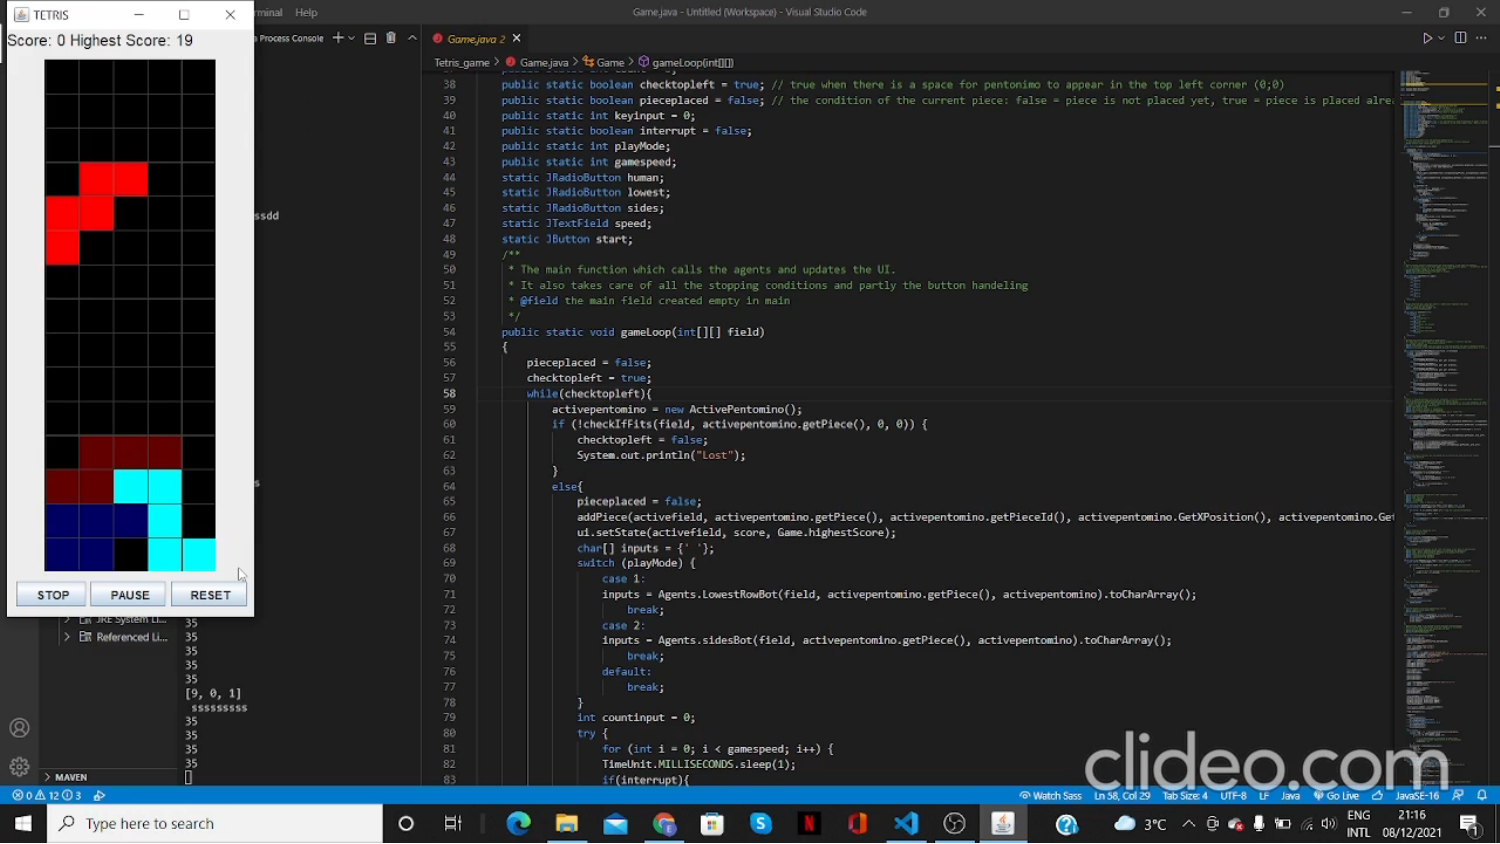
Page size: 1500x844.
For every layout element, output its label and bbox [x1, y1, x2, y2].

text_box [0, 0, 1500, 844]
